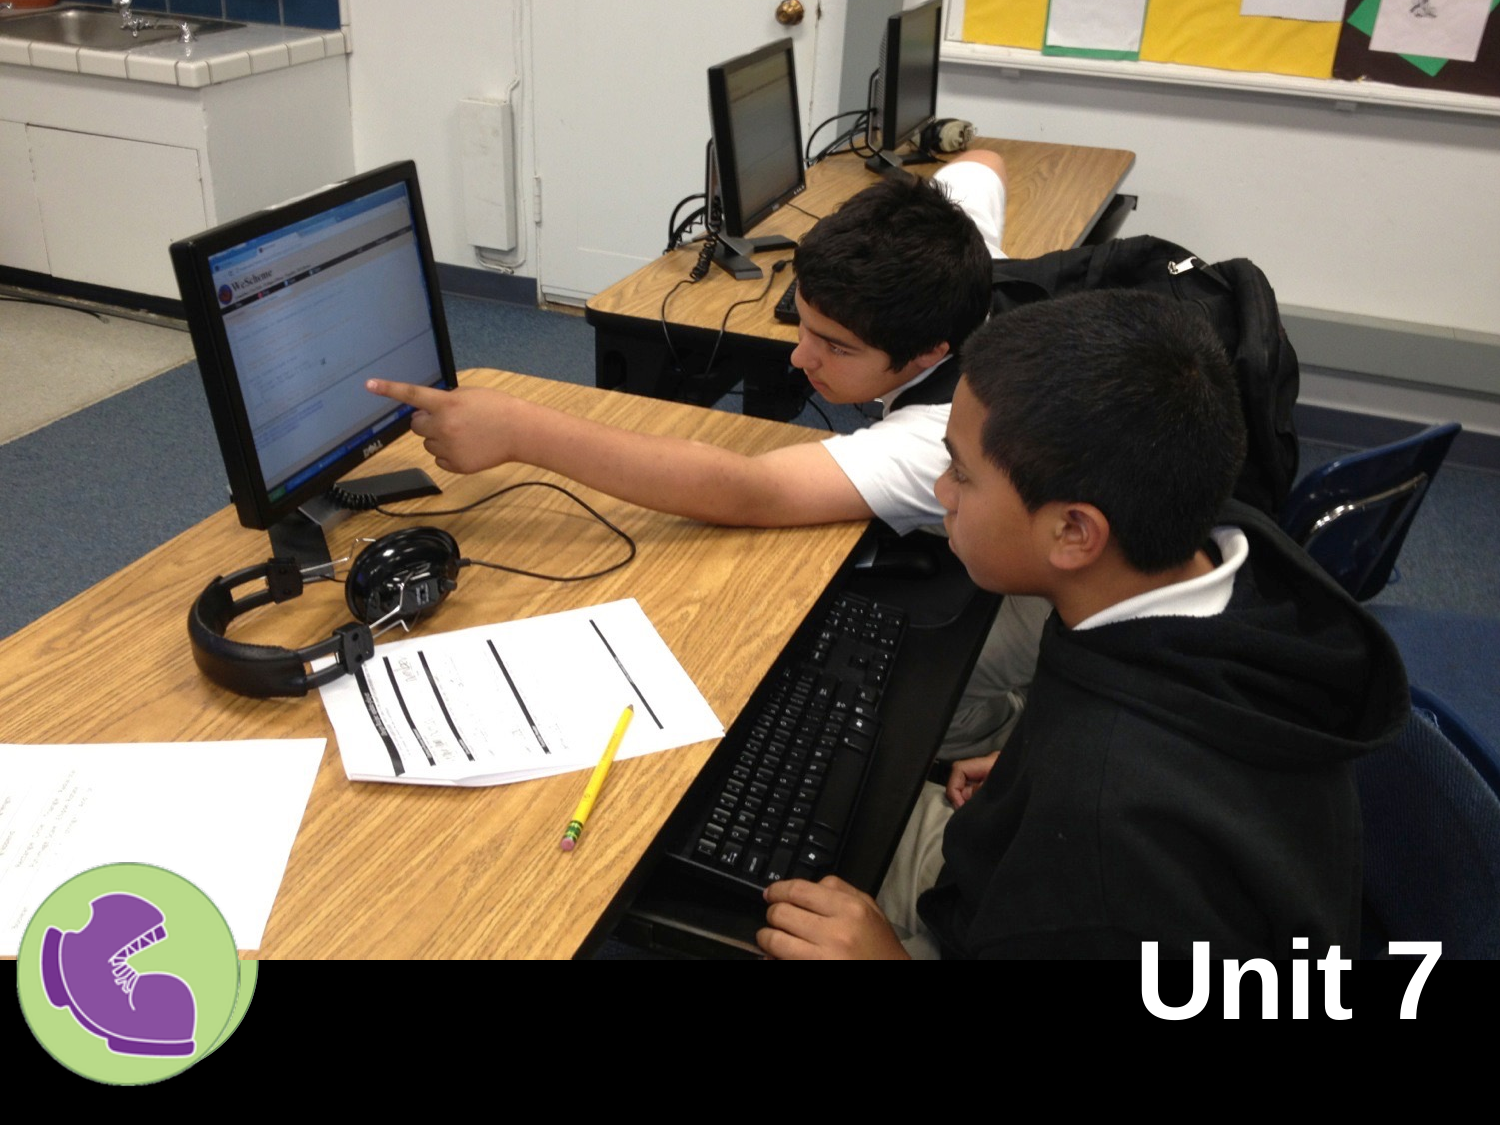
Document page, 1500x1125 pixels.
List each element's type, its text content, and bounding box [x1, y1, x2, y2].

title Unit 7 [37, 900, 1463, 1095]
picture [0, 0, 1500, 1091]
